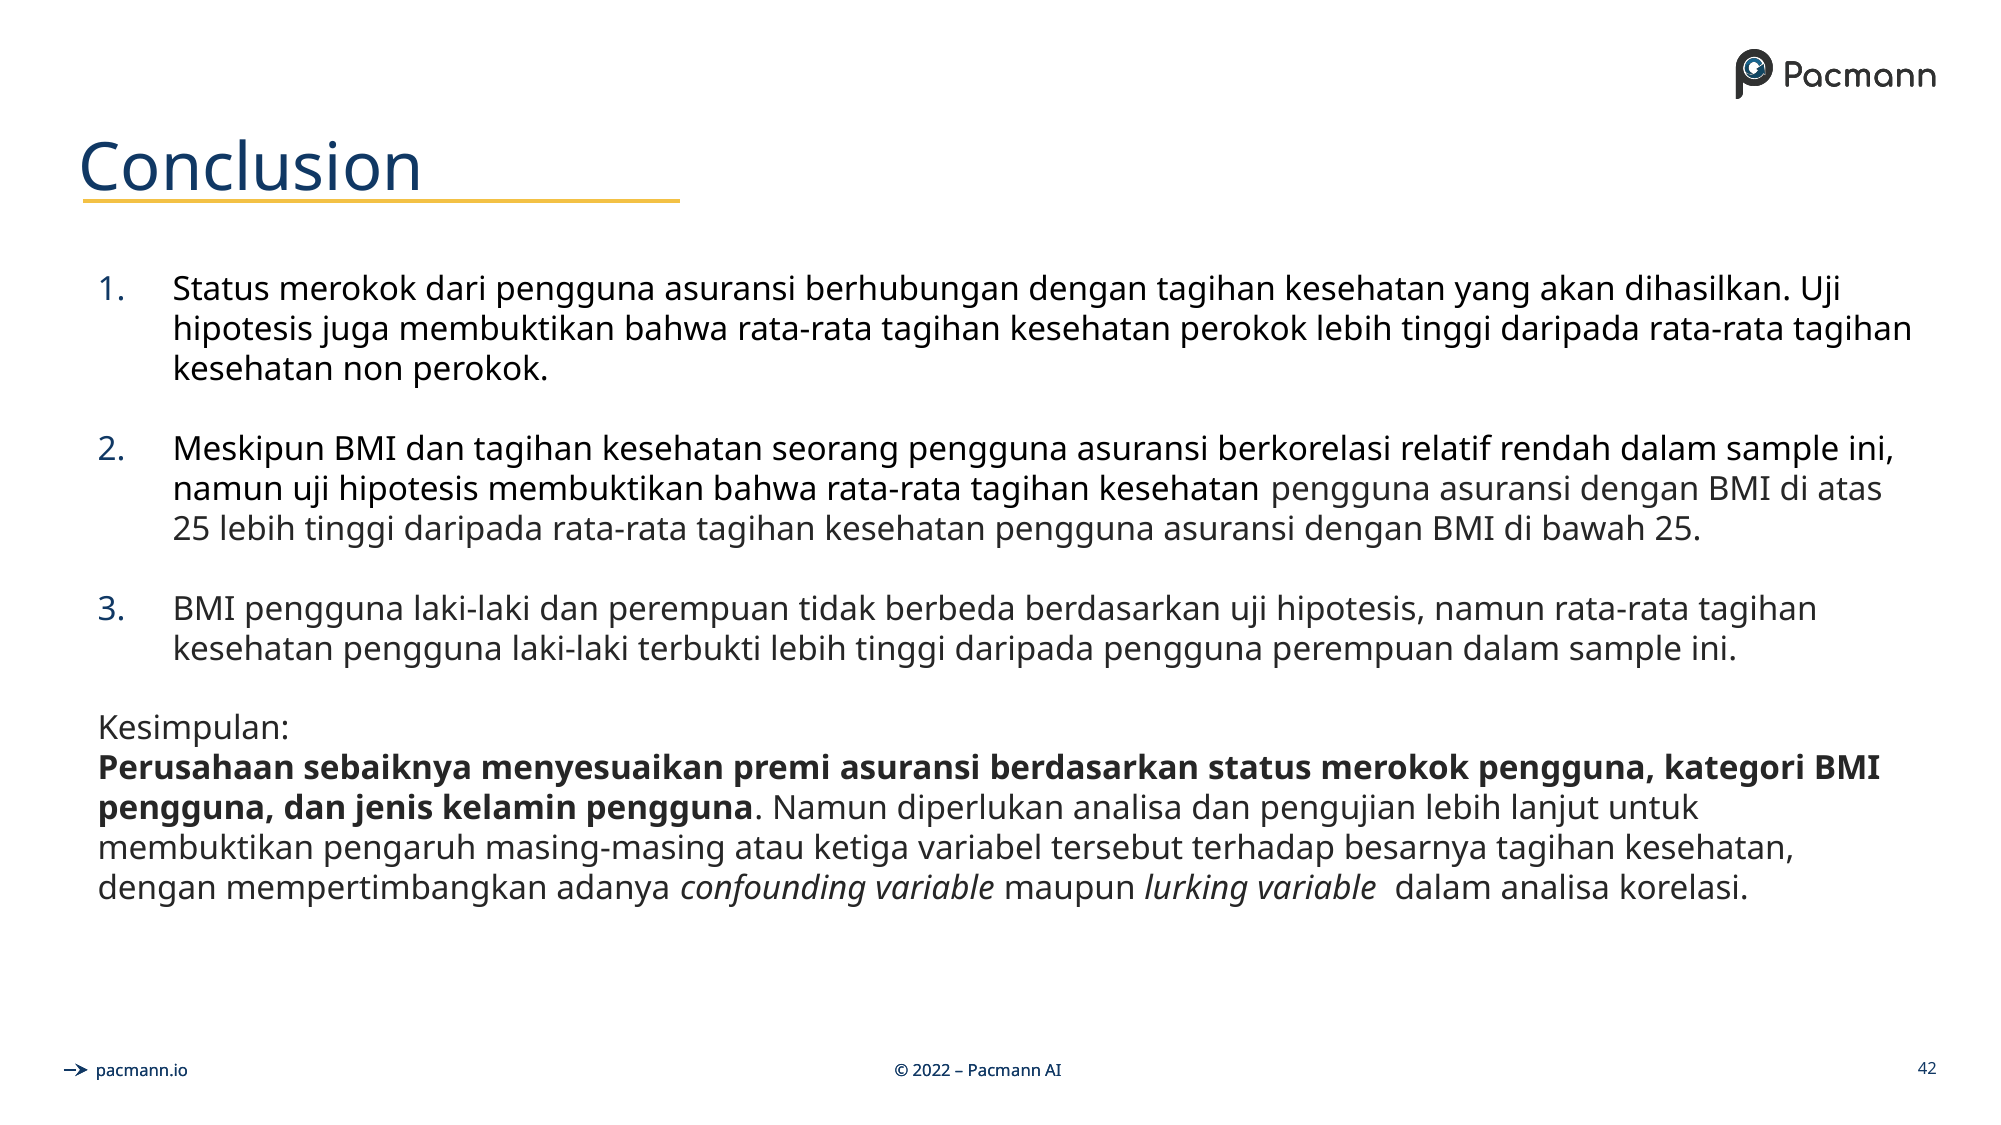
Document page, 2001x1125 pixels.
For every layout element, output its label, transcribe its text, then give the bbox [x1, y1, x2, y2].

text_box Status merokok dari pengguna asuransi berhubungan dengan tagihan kesehatan yang akan dihasilkan. Uji hipotesis juga membuktikan bahwa rata-rata tagihan kesehatan perokok lebih tinggi daripada rata-rata tagihan kesehatan non perokok. Meskipun BMI dan tagihan kesehatan seorang pengguna asuransi berkorelasi relatif rendah dalam sample ini, namun uji hipotesis membuktikan bahwa rata-rata tagihan kesehatan pengguna asuransi dengan BMI di atas 25 lebih tinggi daripada rata-rata tagihan kesehatan pengguna asuransi dengan BMI di bawah 25. BMI pengguna laki-laki dan perempuan tidak berbeda berdasarkan uji hipotesis, namun rata-rata tagihan kesehatan pengguna laki-laki terbukti lebih tinggi daripada pengguna perempuan dalam sample ini. Kesimpulan: Perusahaan sebaiknya menyesuaikan premi asuransi berdasarkan status merokok pengguna, kategori BMI pengguna, dan jenis kelamin pengguna. Namun diperlukan analisa dan pengujian lebih lanjut untuk membuktikan pengaruh masing-masing atau ketiga variabel tersebut terhadap besarnya tagihan kesehatan, dengan mempertimbangkan adanya confounding variable maupun lurking variable dalam analisa korelasi. [65, 259, 1934, 954]
title Conclusion [63, 59, 1935, 278]
picture [1707, 36, 1966, 112]
